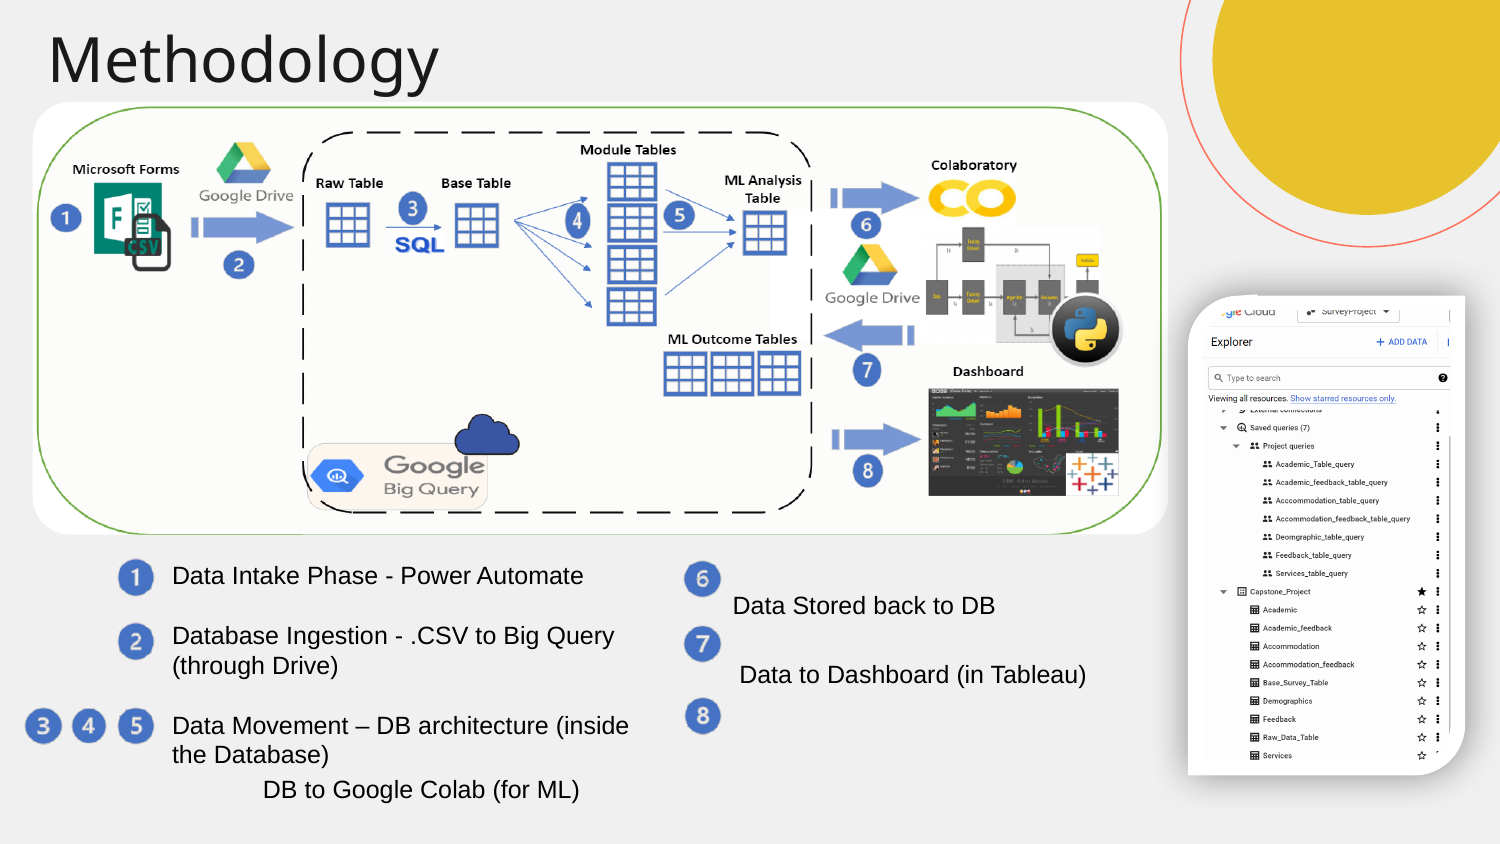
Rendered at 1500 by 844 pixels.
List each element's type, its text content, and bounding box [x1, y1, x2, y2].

text_box Data Intake Phase - Power Automate Database Ingestion - .CSV to Big Query (through Drive) Data Movement – DB architecture (inside the Database) DB to Google Colab (for ML) Data Stored back to DB Data to Dashboard (in Tableau) [157, 552, 1126, 824]
picture [679, 620, 725, 666]
picture [113, 618, 159, 664]
picture [1194, 302, 1459, 769]
picture [67, 702, 159, 748]
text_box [1180, 0, 1500, 247]
picture [20, 702, 66, 748]
picture [679, 556, 725, 602]
title Methodology [32, 5, 1175, 100]
picture [679, 692, 725, 738]
picture [32, 101, 1169, 535]
picture [113, 554, 159, 600]
